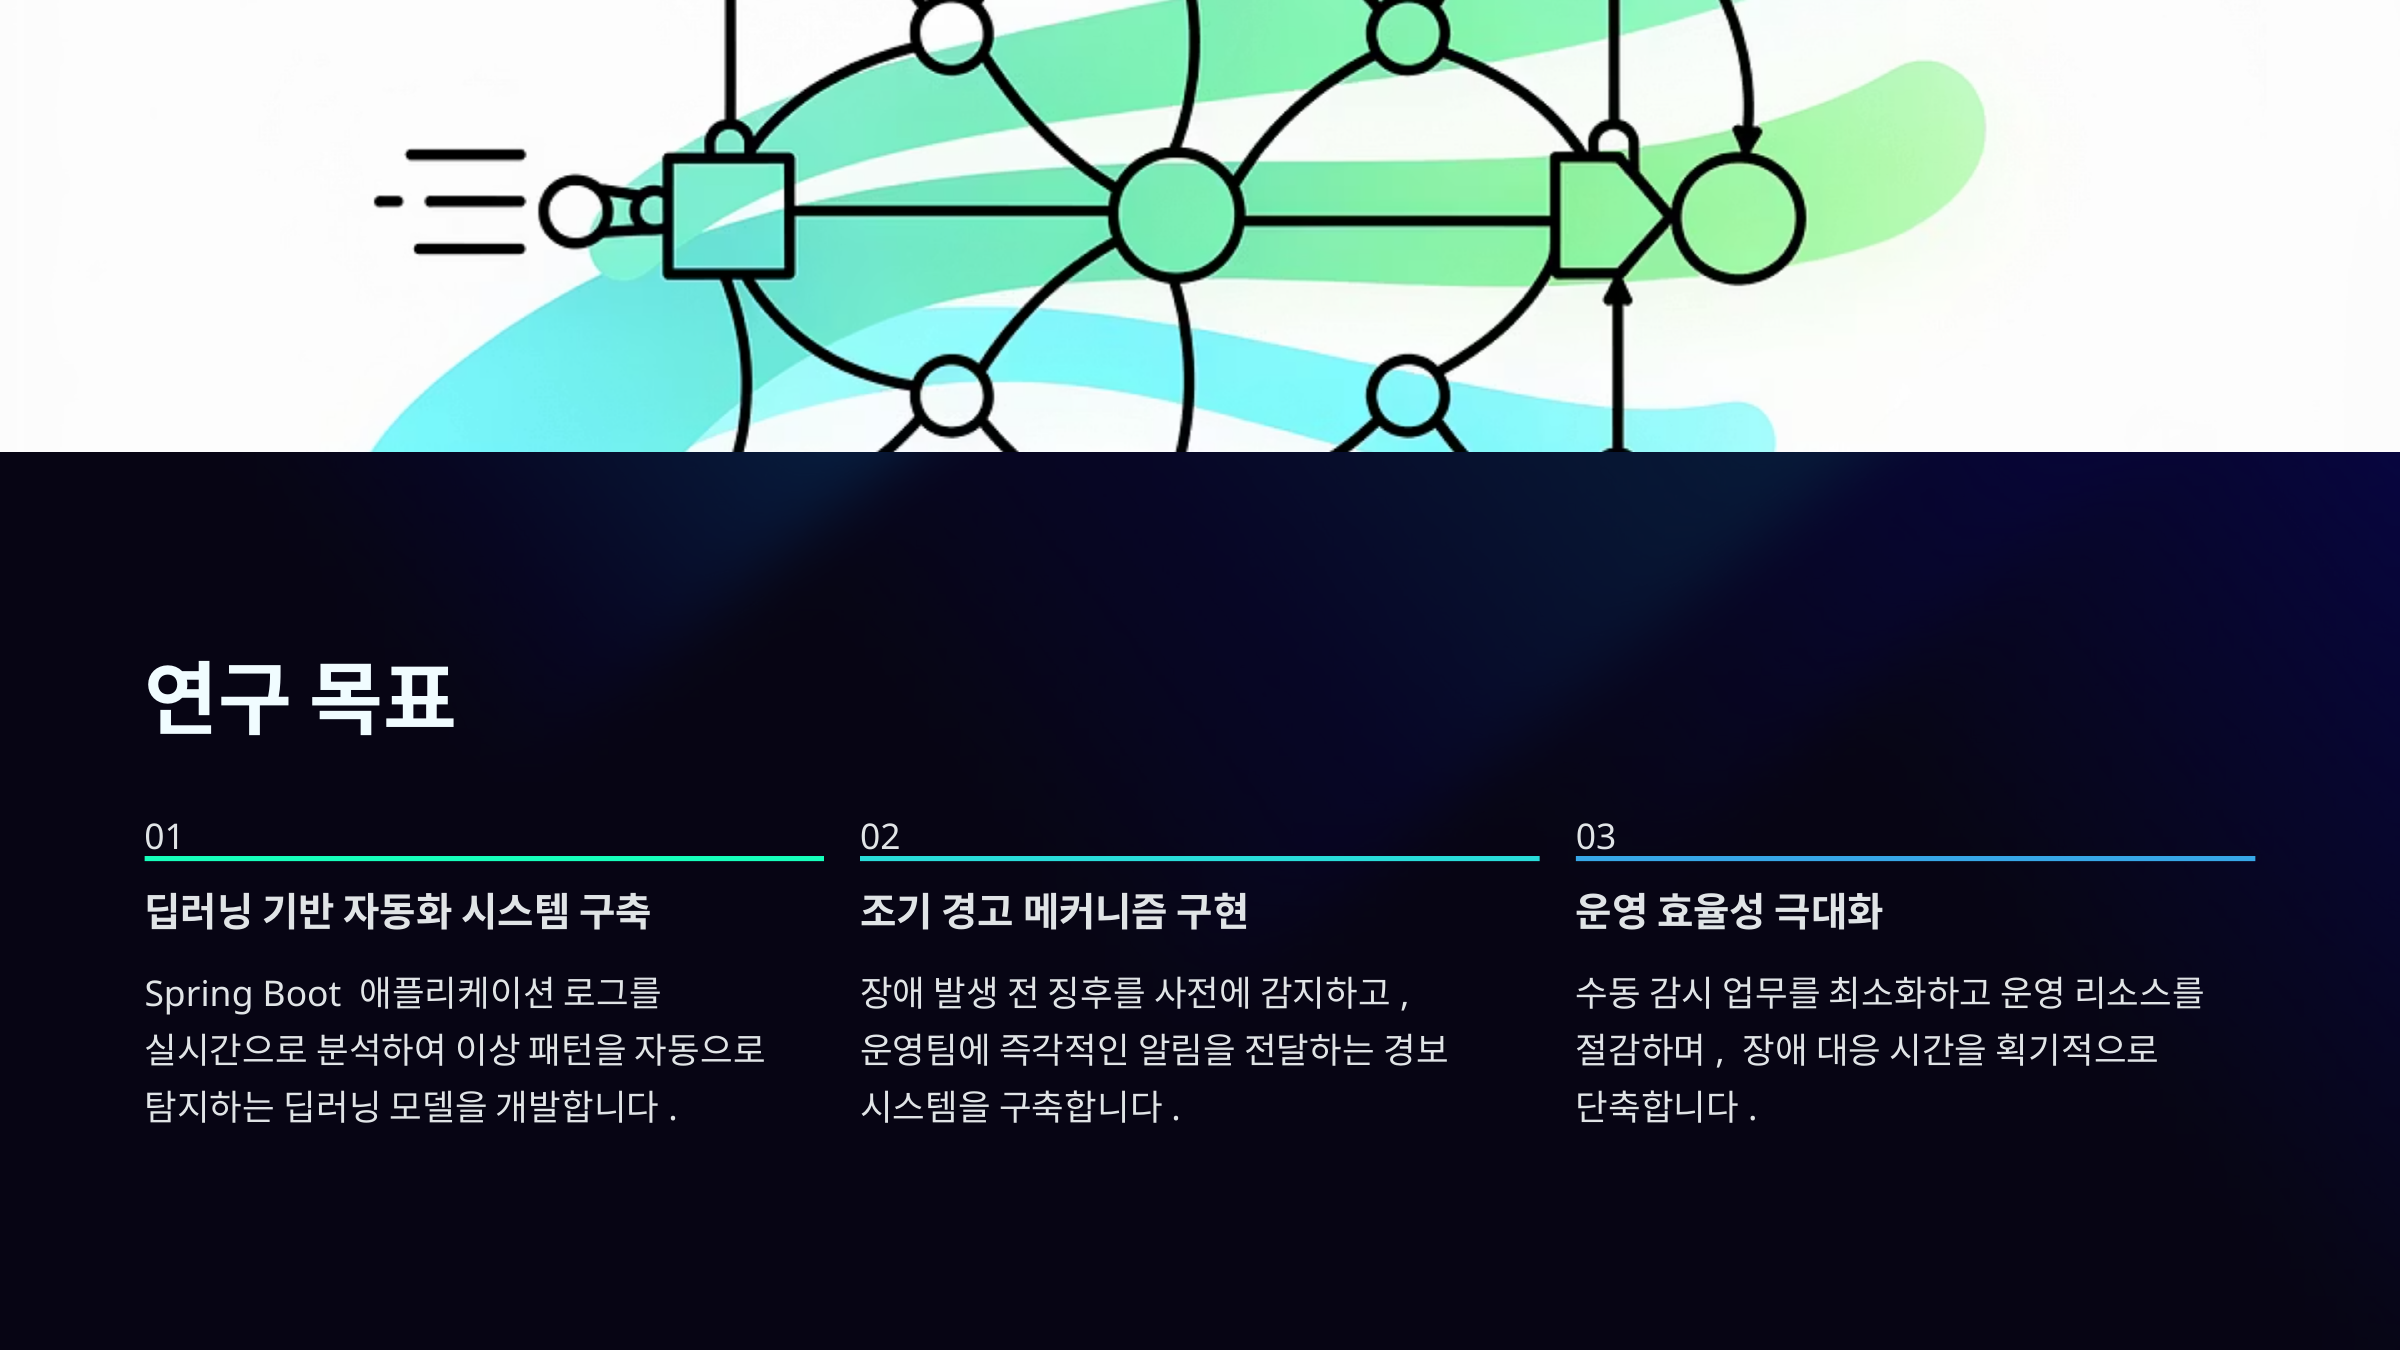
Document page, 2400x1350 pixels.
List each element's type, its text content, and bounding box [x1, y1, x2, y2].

text_box 운영 효율성 극대화 [1575, 884, 1978, 935]
text_box [1575, 856, 2256, 862]
text_box 02 [860, 799, 897, 845]
text_box 딥러닝 기반 자동화 시스템 구축 [144, 884, 652, 935]
text_box 장애 발생 전 징후를 사전에 감지하고, 운영팀에 즉각적인 알림을 전달하는 경보 시스템을 구축합니다. [860, 956, 1540, 1130]
picture [0, 0, 2400, 452]
text_box 수동 감시 업무를 최소화하고 운영 리소스를 절감하며, 장애 대응 시간을 획기적으로 단축합니다. [1575, 956, 2256, 1130]
text_box Spring Boot 애플리케이션 로그를 실시간으로 분석하여 이상 패턴을 자동으로 탐지하는 딥러닝 모델을 개발합니다. [144, 956, 824, 1130]
text_box 01 [144, 799, 181, 845]
text_box [144, 856, 824, 862]
text_box 조기 경고 메커니즘 구현 [860, 884, 1262, 935]
text_box 연구 목표 [144, 645, 948, 746]
text_box [860, 856, 1540, 862]
text_box 03 [1575, 799, 1612, 845]
